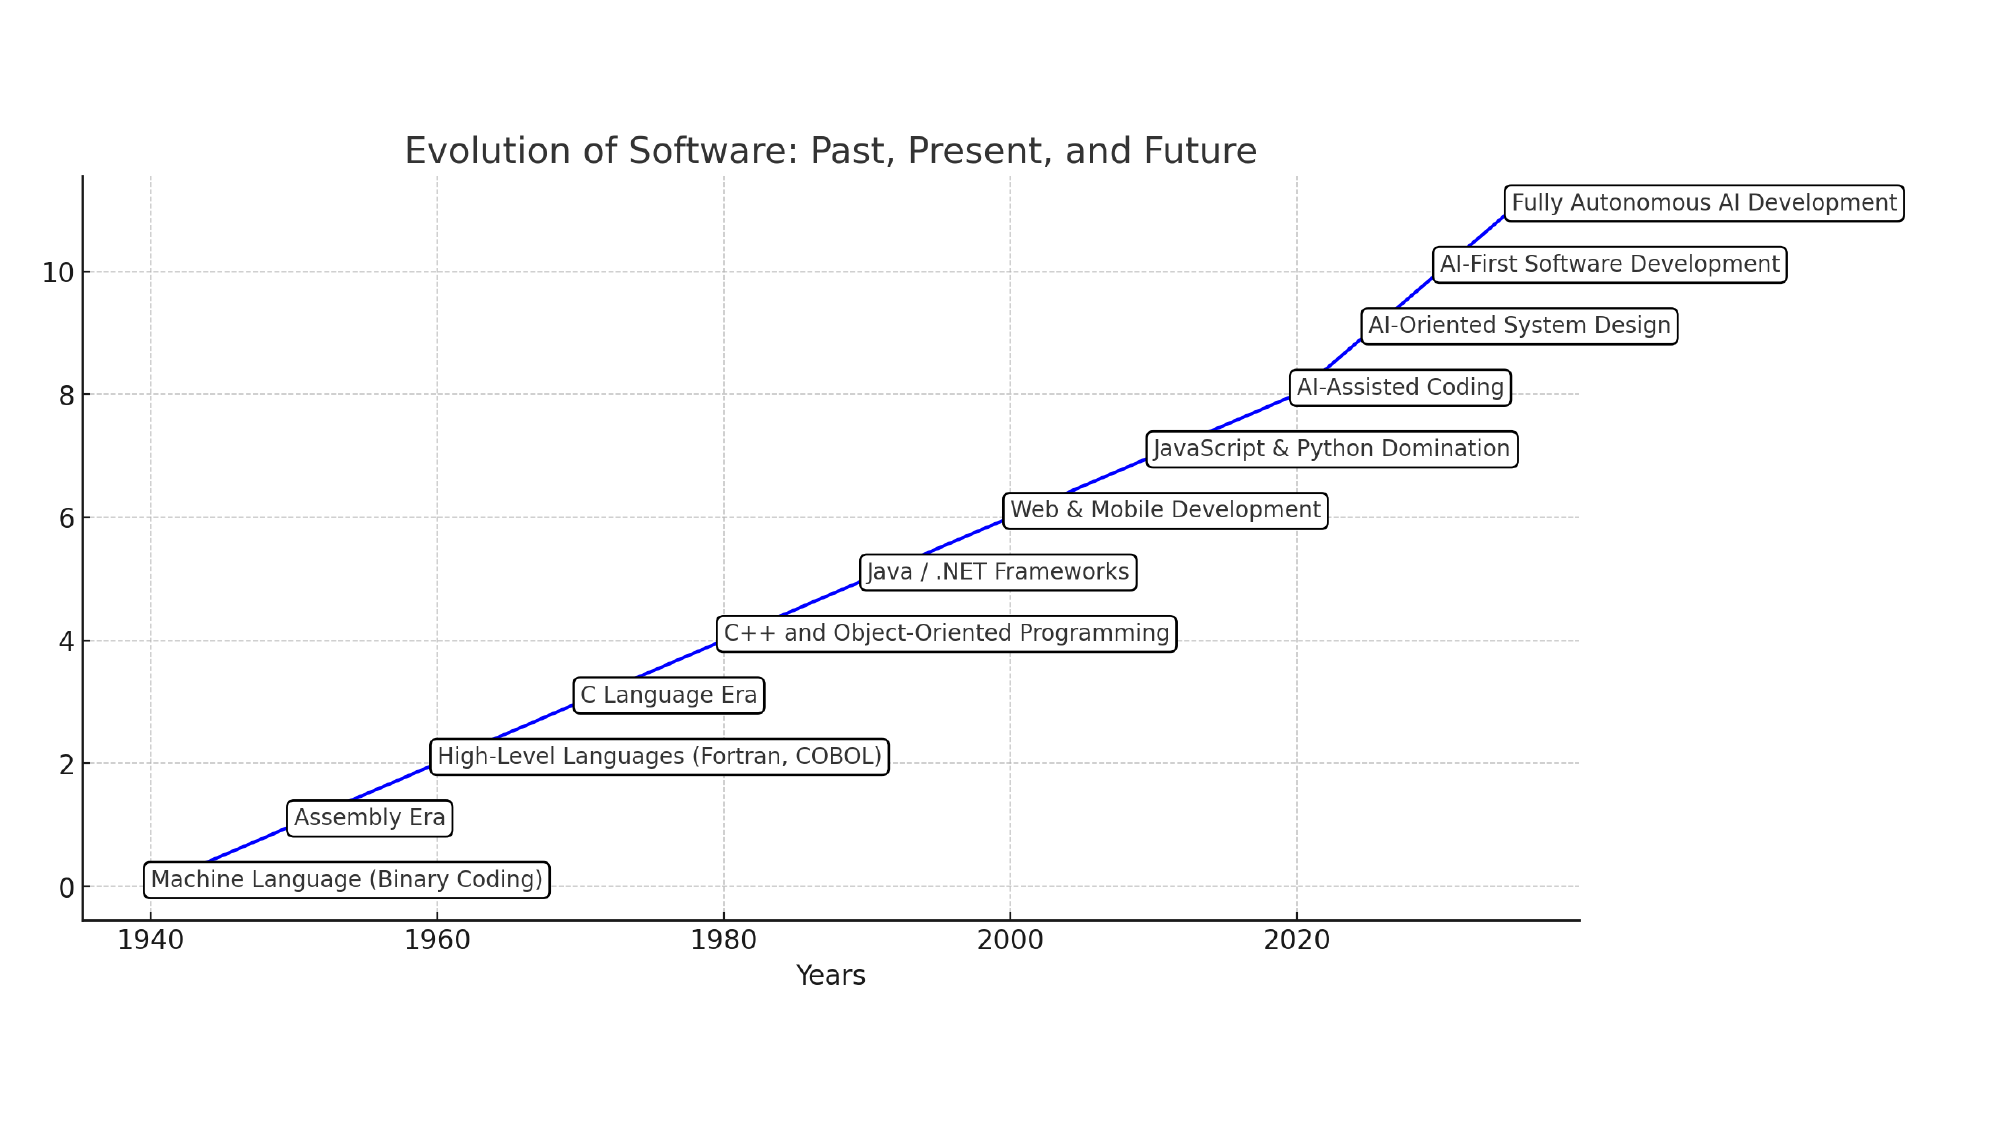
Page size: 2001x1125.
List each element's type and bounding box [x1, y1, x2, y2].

picture [24, 119, 1913, 1006]
